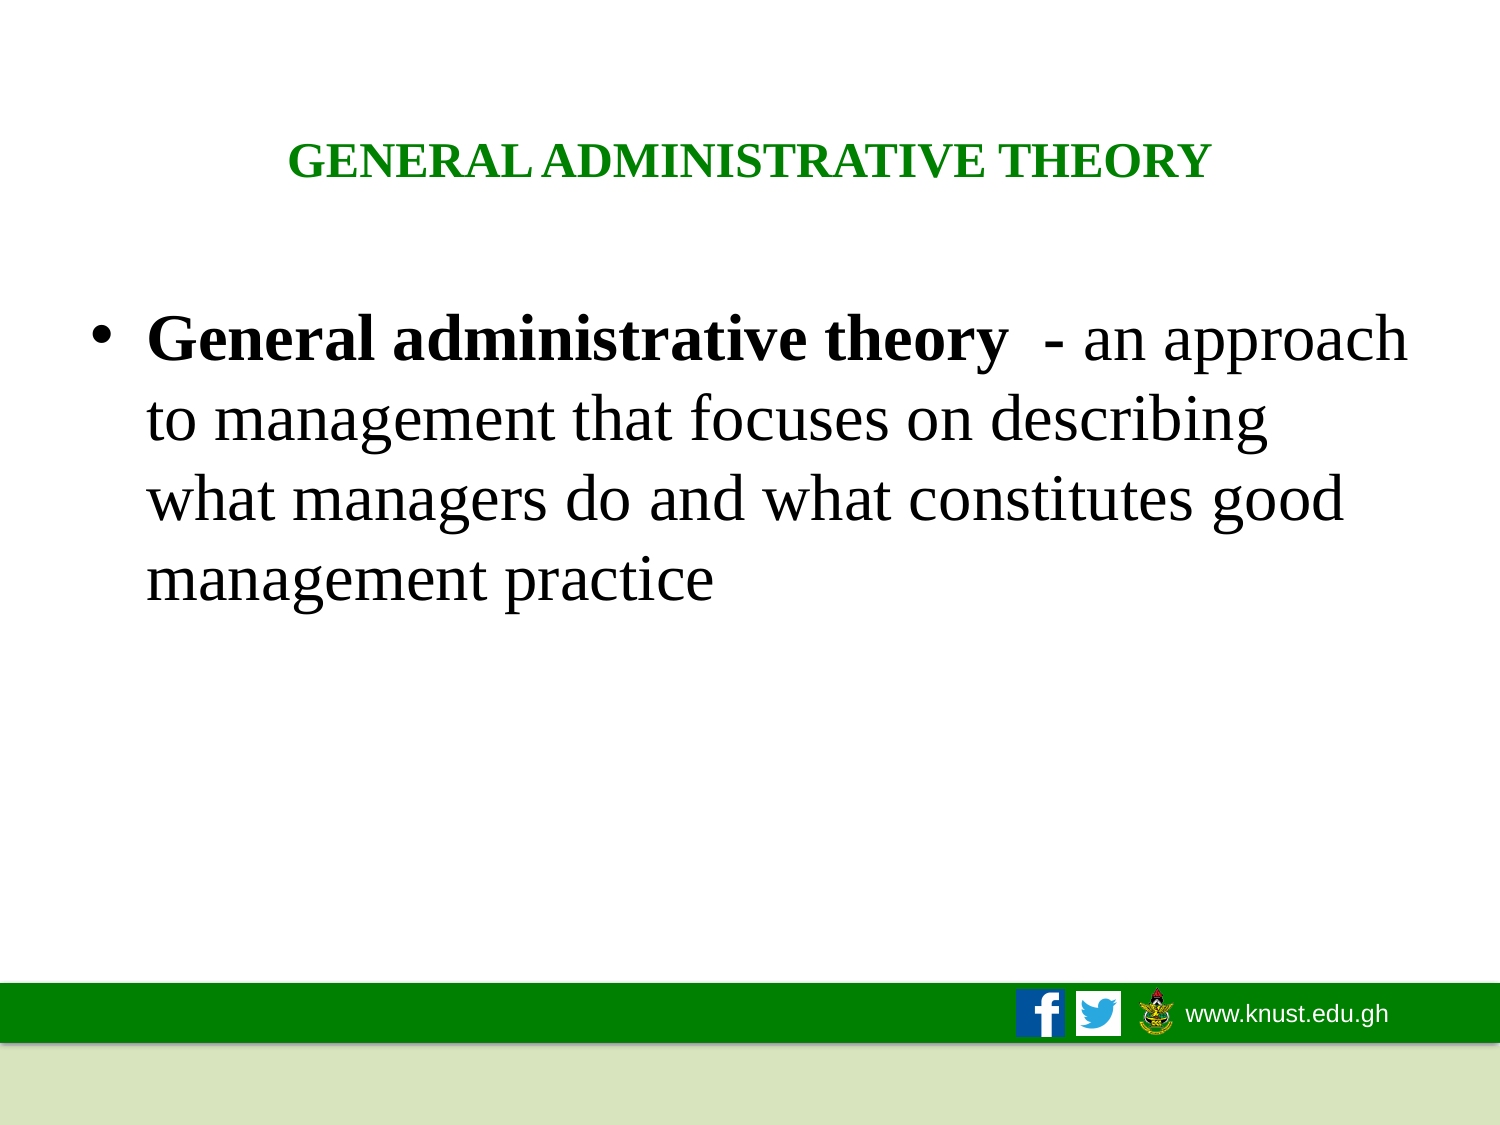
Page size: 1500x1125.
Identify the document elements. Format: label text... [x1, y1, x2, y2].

picture [1076, 991, 1121, 1036]
list General administrative theory - an approach to management that focuses on describing what managers do and what constitutes good management practice [75, 286, 1425, 916]
picture [1139, 987, 1174, 1035]
picture [1016, 989, 1065, 1037]
title GENERAL ADMINISTRATIVE THEORY [103, 59, 1397, 278]
